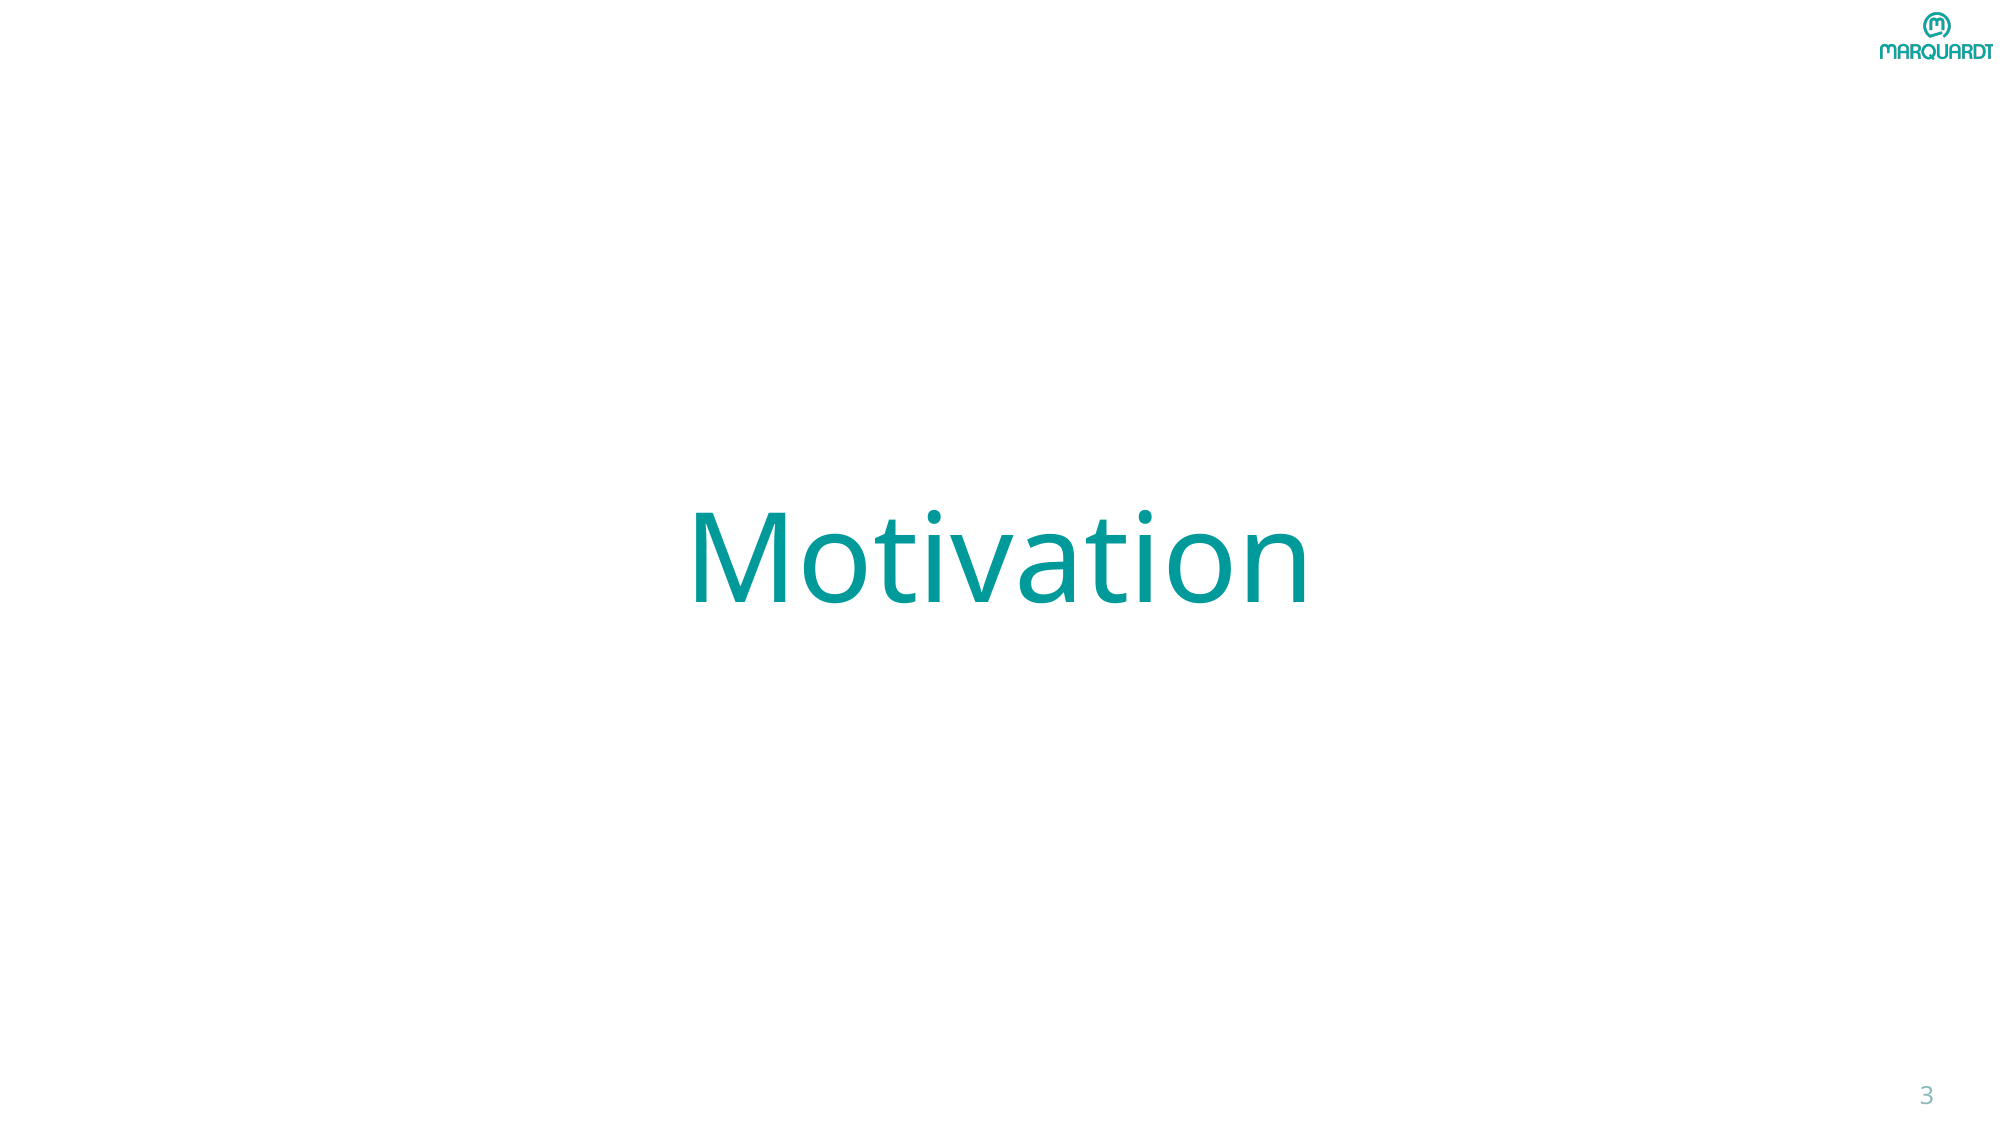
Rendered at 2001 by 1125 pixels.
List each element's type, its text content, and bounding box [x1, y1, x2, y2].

slide_number 3 [1904, 1065, 1969, 1125]
title Motivation [0, 0, 2000, 1125]
